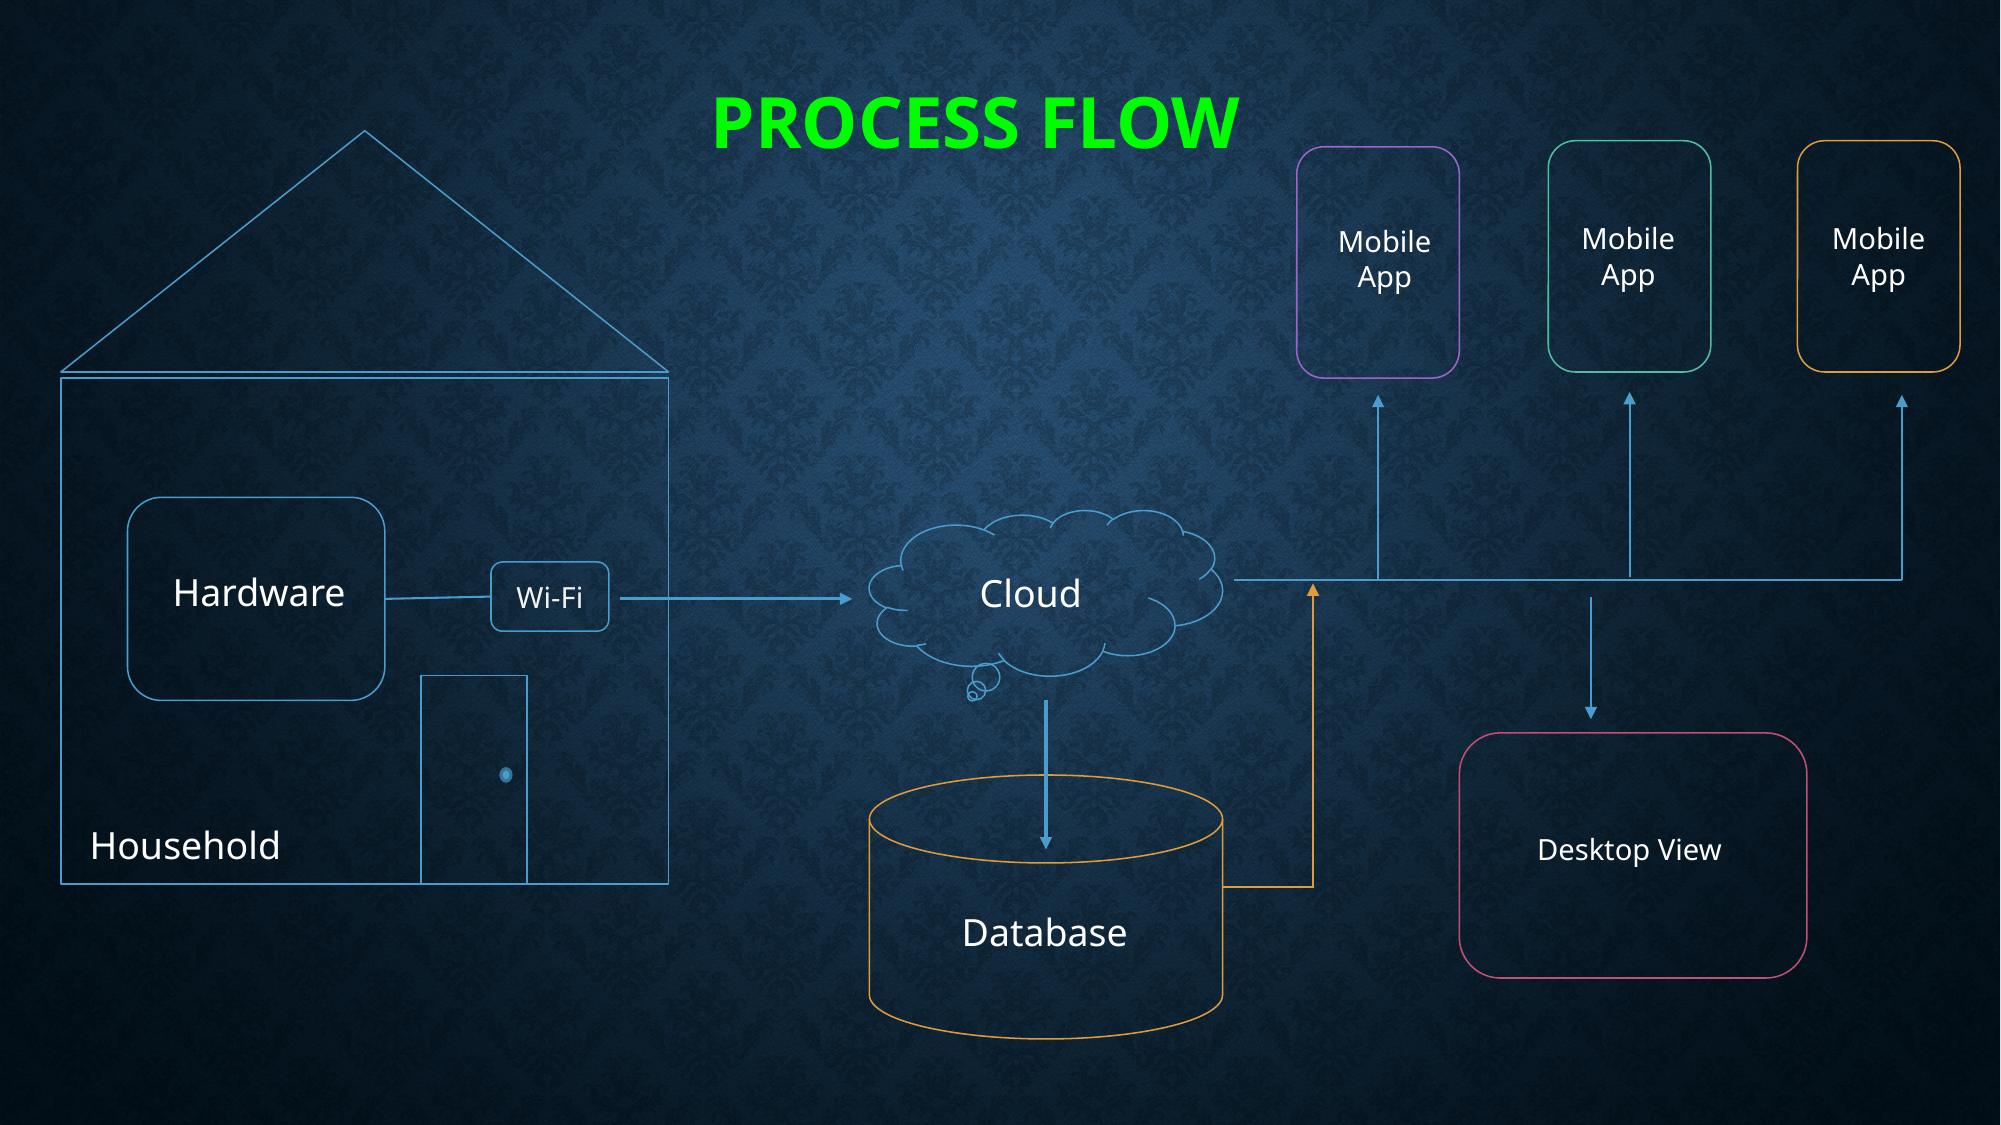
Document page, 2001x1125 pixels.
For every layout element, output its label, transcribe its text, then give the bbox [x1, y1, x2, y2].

text_box Mobile App [1313, 216, 1457, 301]
text_box Wi-Fi [490, 561, 609, 632]
text_box [869, 775, 1223, 1039]
text_box Mobile App [1556, 213, 1701, 299]
text_box Household [74, 814, 361, 875]
text_box [499, 767, 513, 783]
text_box [869, 510, 1223, 701]
text_box [60, 130, 669, 372]
text_box Desktop View [1522, 823, 1795, 874]
text_box Database [946, 901, 1201, 962]
text_box Cloud [964, 562, 1128, 623]
text_box [1548, 140, 1711, 372]
text_box [1797, 140, 1961, 372]
text_box [1459, 732, 1807, 979]
text_box [135, 17, 1835, 234]
text_box [60, 378, 669, 885]
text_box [384, 596, 492, 600]
text_box [1296, 234, 1460, 379]
text_box [420, 675, 527, 885]
text_box Mobile App [1806, 213, 1951, 299]
